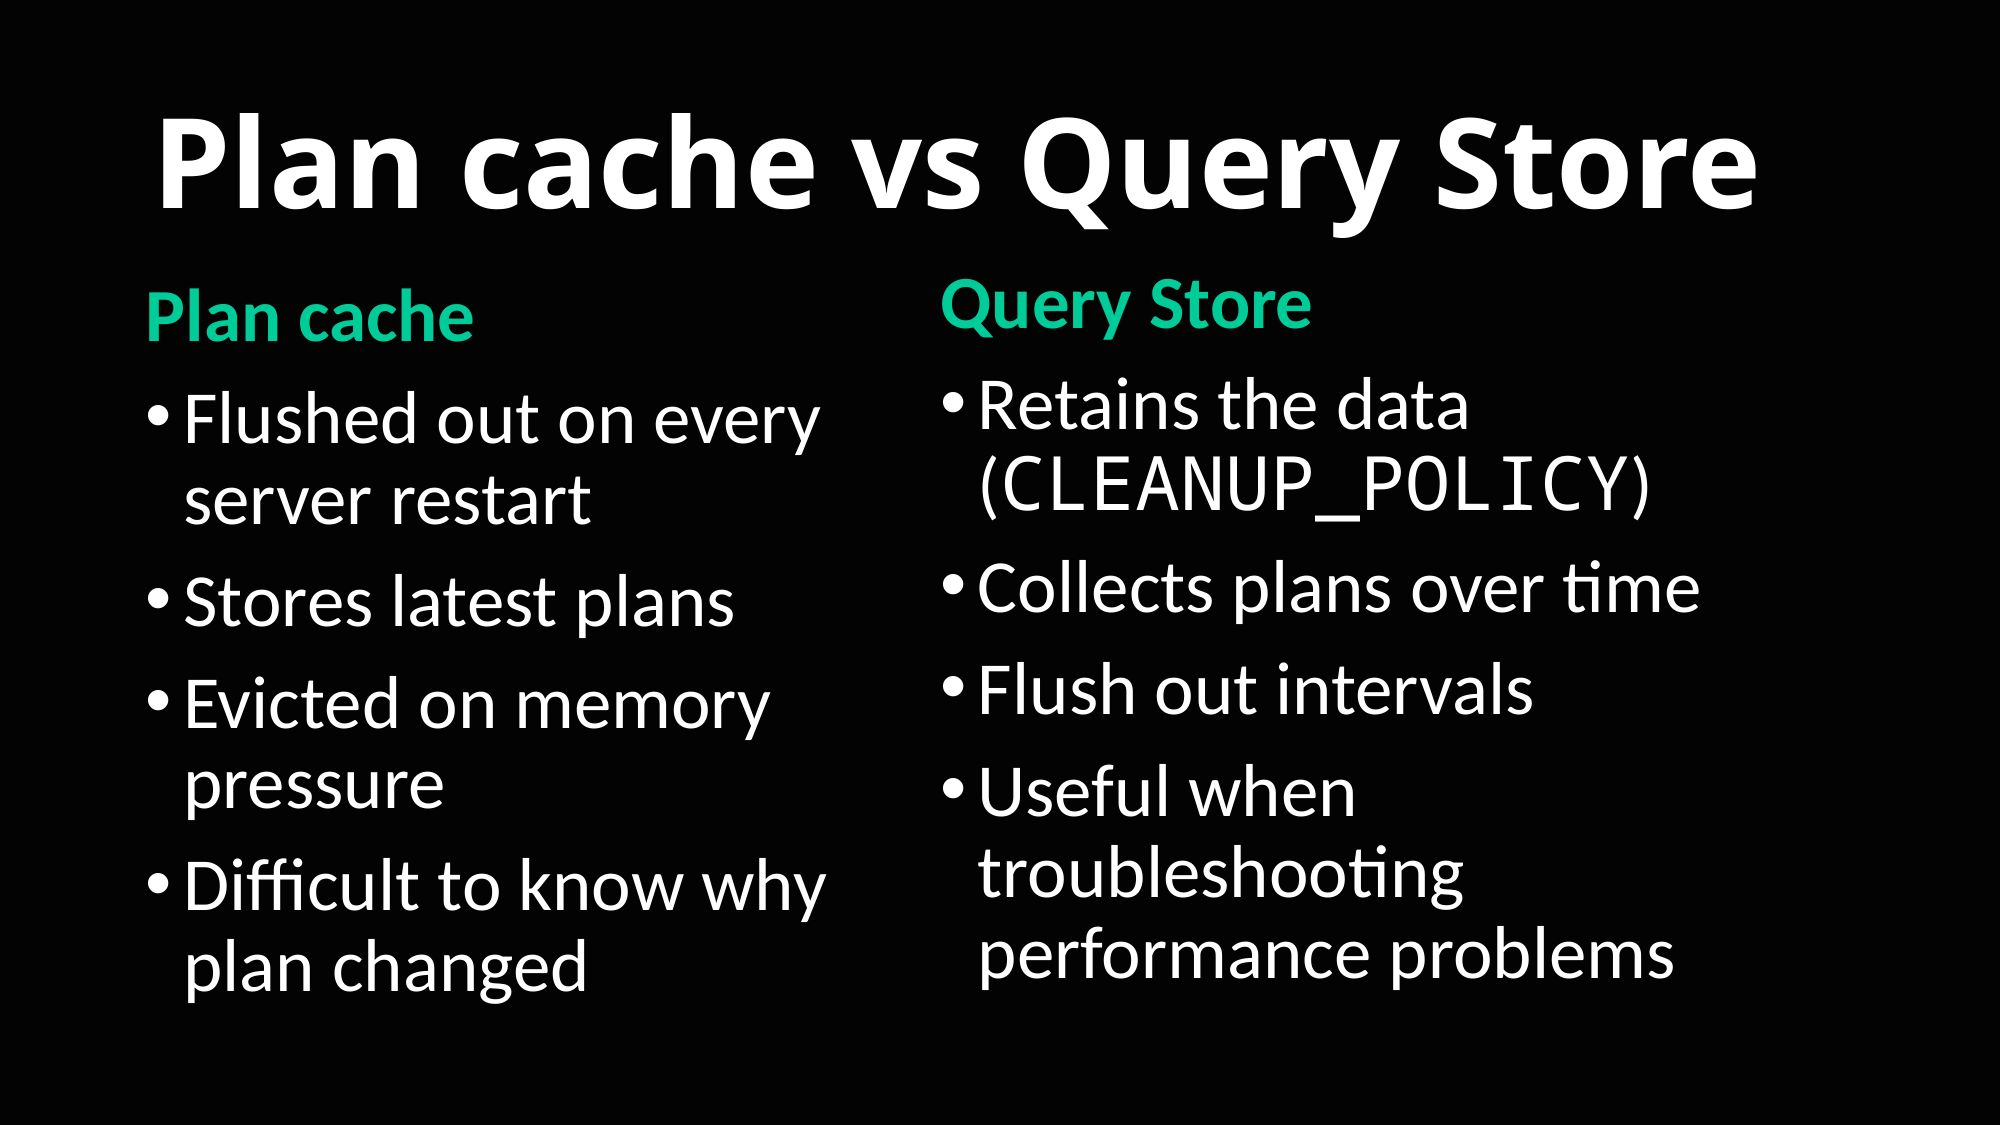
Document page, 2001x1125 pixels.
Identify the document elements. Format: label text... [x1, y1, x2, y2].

list Query Store Retains the data (CLEANUP_POLICY) Collects plans over time Flush out intervals Useful when troubleshooting performance problems [925, 255, 1823, 997]
list Plan cache Flushed out on every server restart Stores latest plans Evicted on memory pressure Difficult to know why plan changed [130, 269, 925, 984]
title Plan cache vs Query Store [137, 59, 1863, 278]
